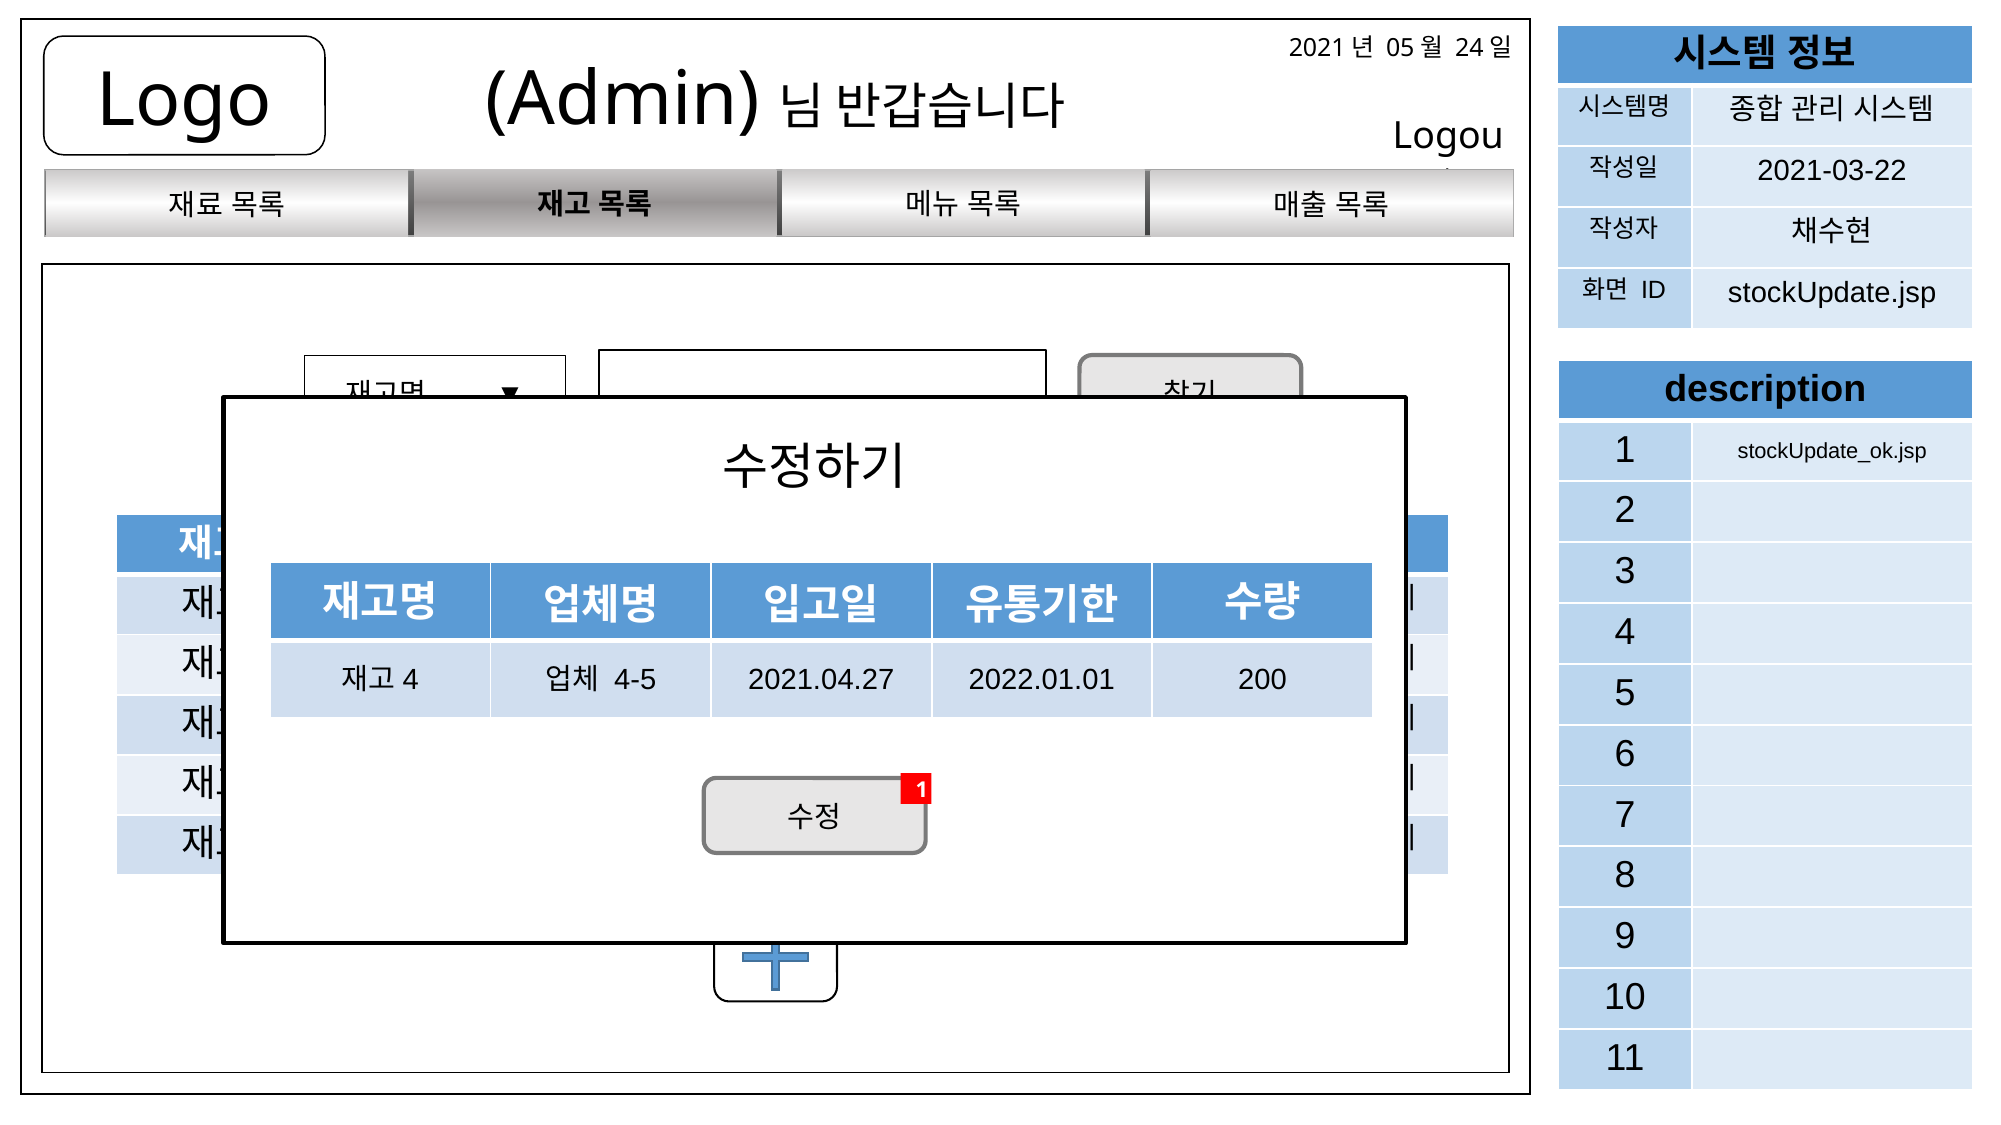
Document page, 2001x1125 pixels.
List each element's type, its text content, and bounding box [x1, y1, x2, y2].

text_box 재고명 ▼ [302, 353, 568, 395]
table_header 수량 [1153, 563, 1372, 638]
table_cell 재고2 [117, 756, 221, 814]
table_cell 4 [1559, 604, 1691, 663]
table_cell stockUpdate_ok.jsp [1693, 423, 1972, 480]
table_header 입고일 [712, 563, 931, 638]
text_box [777, 169, 1514, 237]
table_cell 화면 ID [1558, 269, 1691, 328]
table_cell 수정 / 삭제 [1408, 635, 1448, 694]
table_cell 재고4 [271, 643, 490, 717]
text_box 매출 목록 [1150, 170, 1514, 237]
table_cell [1693, 786, 1972, 845]
table_cell [1693, 908, 1972, 967]
text_box 재고 목록 [414, 169, 777, 237]
text_box Logo [43, 36, 326, 155]
text_box 메뉴 목록 [782, 169, 1145, 236]
table_cell 시스템명 [1558, 88, 1691, 145]
table_cell 200 [1153, 643, 1372, 717]
table_cell 3 [1559, 543, 1691, 602]
table_cell [1693, 604, 1972, 663]
table_header 유통기한 [933, 563, 1151, 638]
text_box 재료 목록 [45, 170, 409, 237]
table_cell 2022.01.01 [933, 643, 1151, 717]
table_cell [1693, 726, 1972, 785]
table_header 업체명 [491, 563, 710, 638]
text_box (Admin)님 반갑습니다 [380, 42, 1171, 148]
table_cell 재고1 [117, 577, 221, 634]
text_box 1 [900, 773, 932, 804]
table_cell 수정 / 삭제 [1408, 577, 1448, 634]
text_box [41, 264, 1510, 1073]
table_header [1408, 515, 1448, 572]
table_cell 1 [1559, 423, 1691, 480]
table_cell 채수현 [1693, 208, 1972, 267]
table_cell 재고4 [117, 816, 221, 874]
text_box 수정 [701, 775, 928, 856]
table_cell 작성자 [1558, 208, 1691, 267]
table_cell [1693, 847, 1972, 906]
text_box [597, 348, 1048, 395]
table_cell 2 [1559, 482, 1691, 541]
table_cell 작성일 [1558, 147, 1691, 206]
text_box Logout [1373, 103, 1524, 209]
table_cell 종합 관리 시스템 [1693, 88, 1972, 145]
table_cell 5 [1559, 665, 1691, 724]
table_cell 수정 / 삭제 [1408, 696, 1448, 754]
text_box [713, 912, 838, 1002]
table_cell 업체 4-5 [491, 643, 710, 717]
text_box [21, 18, 1530, 1094]
table_header 재고명 [117, 515, 221, 572]
table_cell [1693, 482, 1972, 541]
table_cell 10 [1559, 969, 1691, 1028]
table_header description [1559, 361, 1972, 418]
table_header 재고명 [271, 563, 490, 638]
table_cell 재고2 [117, 635, 221, 694]
table_cell 수정 / 삭제 [1408, 756, 1448, 814]
table_cell 재고3 [117, 696, 221, 754]
table_cell 9 [1559, 908, 1691, 967]
text_box 찾기 [1077, 352, 1304, 395]
table_cell [1693, 969, 1972, 1028]
table_cell [1693, 543, 1972, 602]
table_cell [1693, 665, 1972, 724]
table_cell 8 [1559, 847, 1691, 906]
table_cell 6 [1559, 726, 1691, 785]
text_box 수정하기 [519, 427, 1111, 502]
table_cell 수정 / 삭제 [1408, 816, 1448, 874]
table_cell [1693, 1030, 1972, 1089]
table_cell 2021-03-22 [1693, 147, 1972, 206]
text_box [221, 395, 1408, 945]
table_cell stockUpdate.jsp [1693, 269, 1972, 328]
table_cell 7 [1559, 786, 1691, 845]
table_cell 2021.04.27 [712, 643, 931, 717]
text_box [44, 169, 414, 237]
table_cell 11 [1559, 1030, 1691, 1089]
table_header 시스템 정보 [1558, 26, 1972, 83]
text_box 2021년 05월 24일 [1138, 24, 1528, 70]
